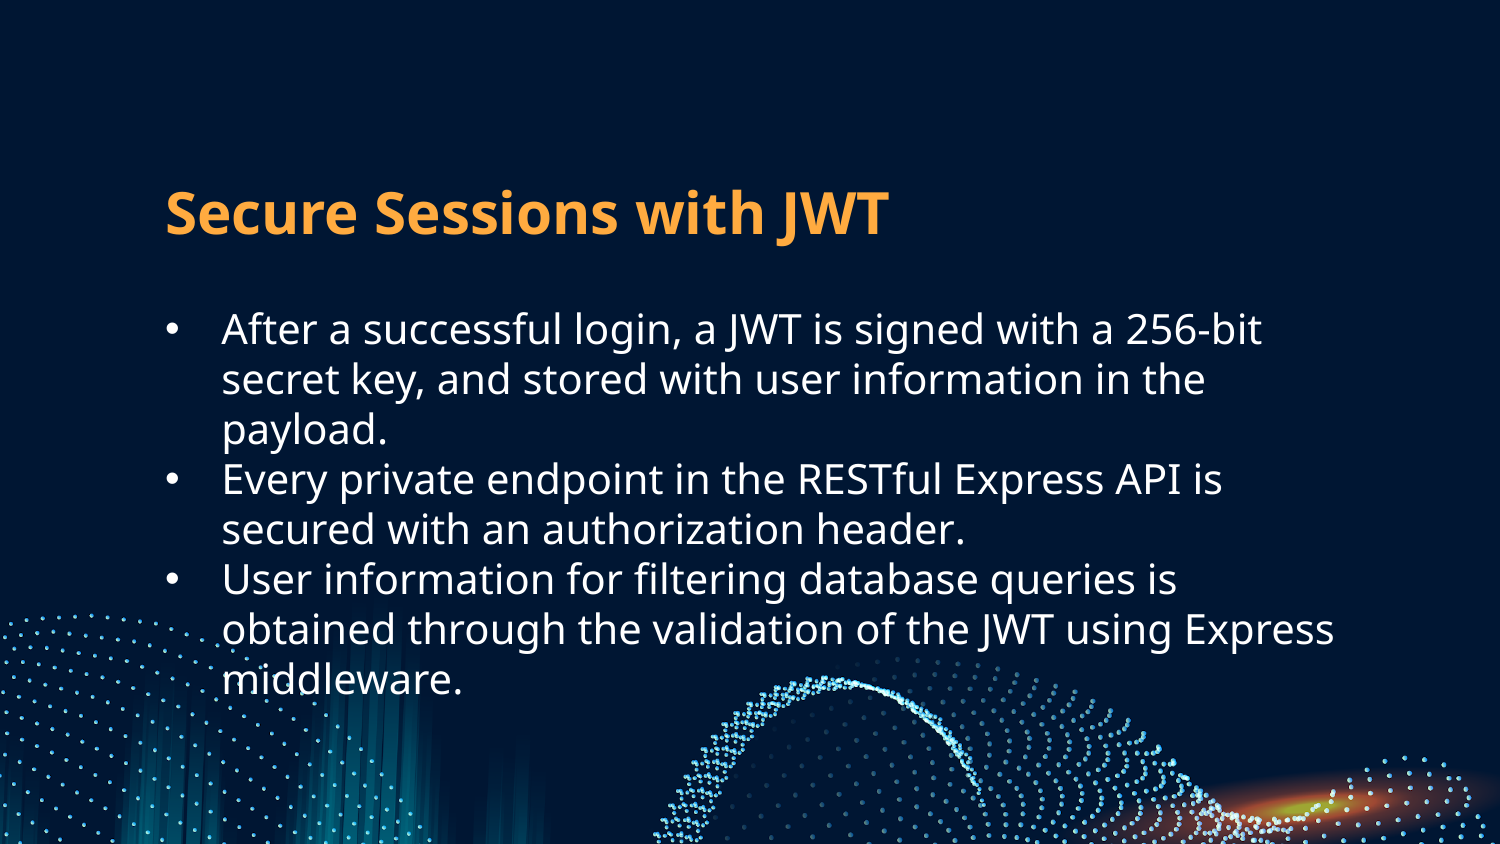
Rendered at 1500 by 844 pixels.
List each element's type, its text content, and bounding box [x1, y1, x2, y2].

text_box Secure Data Flow [0, 168, 450, 254]
text_box After a successful login, a JWT is signed with a 256-bit secret key, and stored with user information in the payload. Every private endpoint in the RESTful Express API is secured with an authorization header. User information for filtering database queries is obtained through the validation of the JWT using Express middleware. [150, 295, 1375, 711]
text_box Secure Sessions with JWT [450, 168, 1350, 254]
